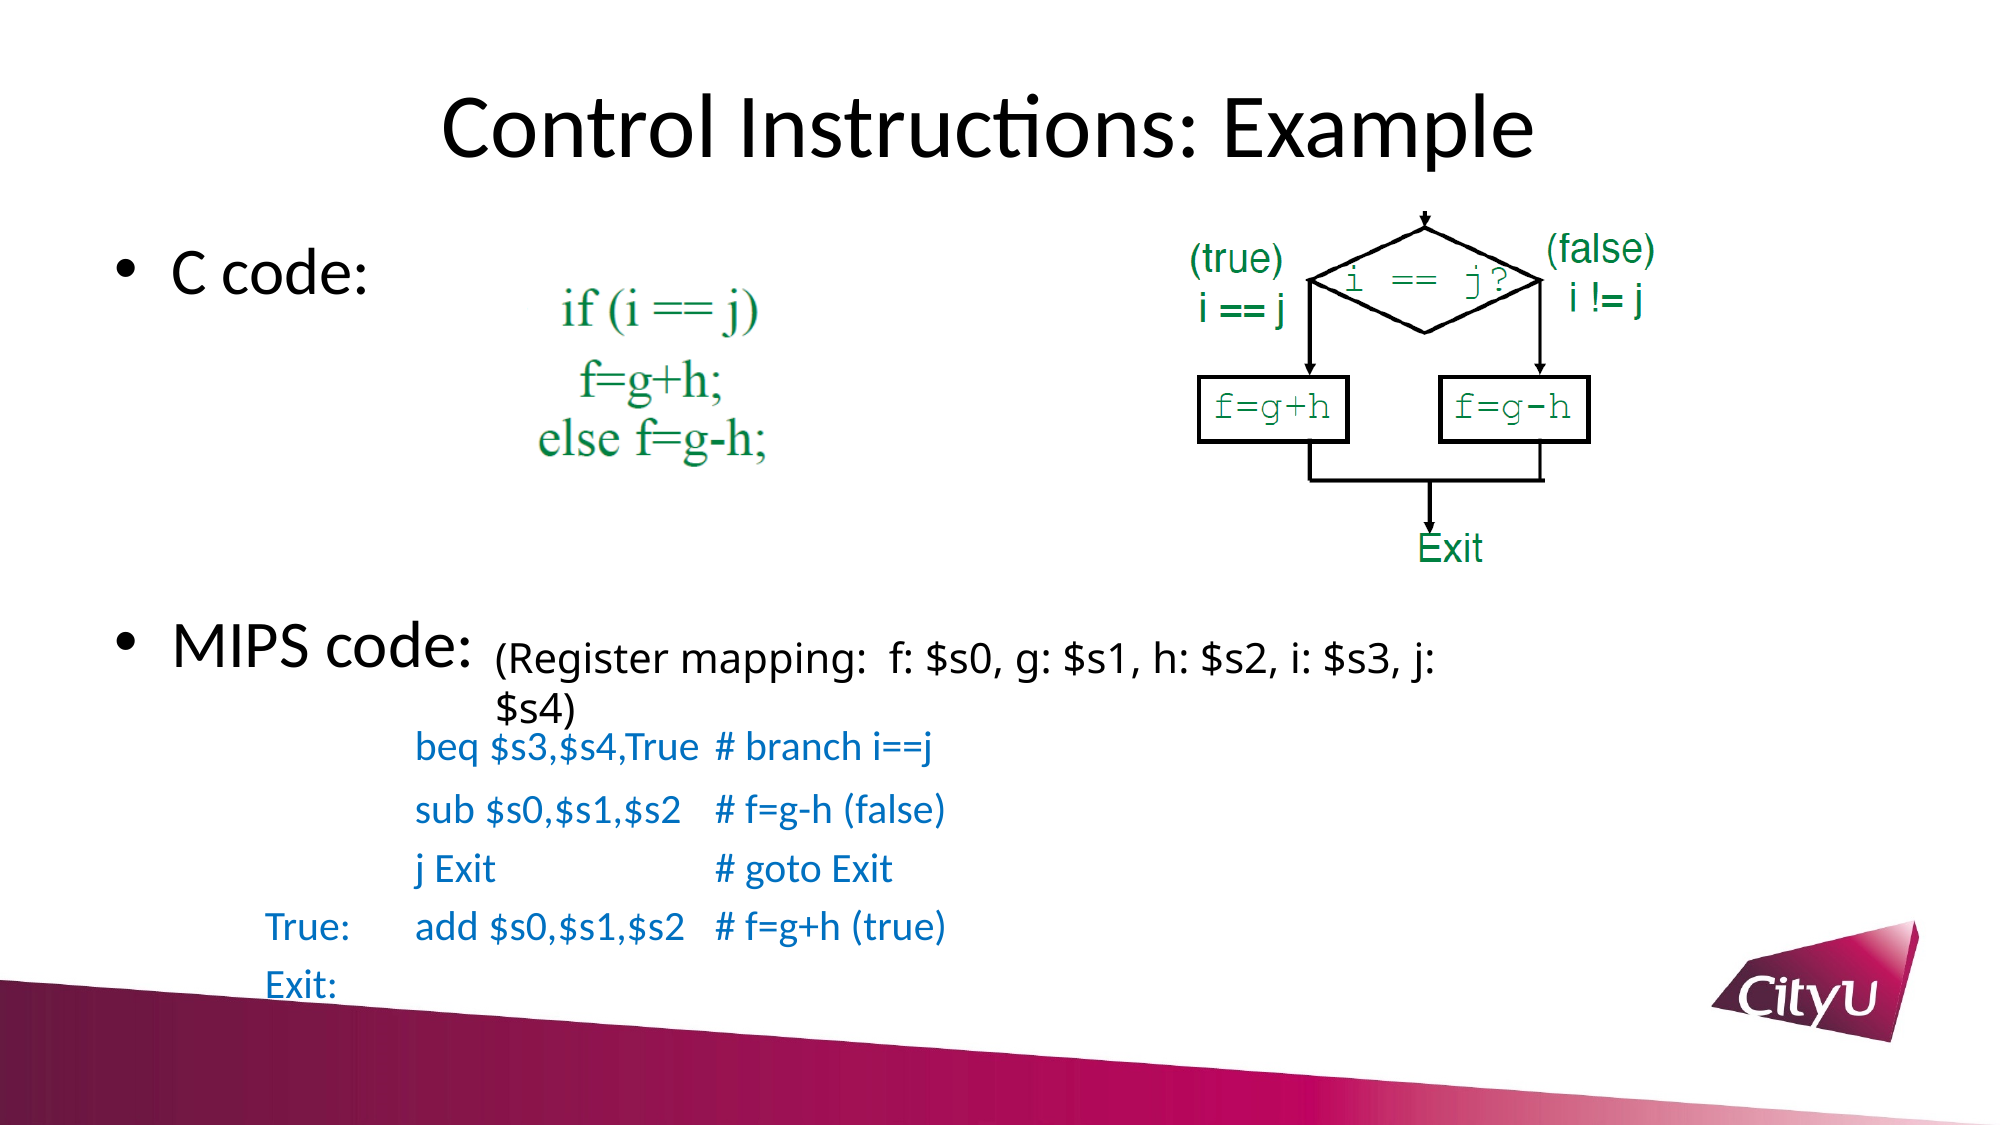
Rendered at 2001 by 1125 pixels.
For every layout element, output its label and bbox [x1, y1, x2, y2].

slide_number [1767, 1070, 1983, 1115]
list [99, 219, 1900, 1047]
title [99, 45, 1900, 197]
text_box [480, 624, 1481, 739]
picture [0, 0, 2001, 1125]
